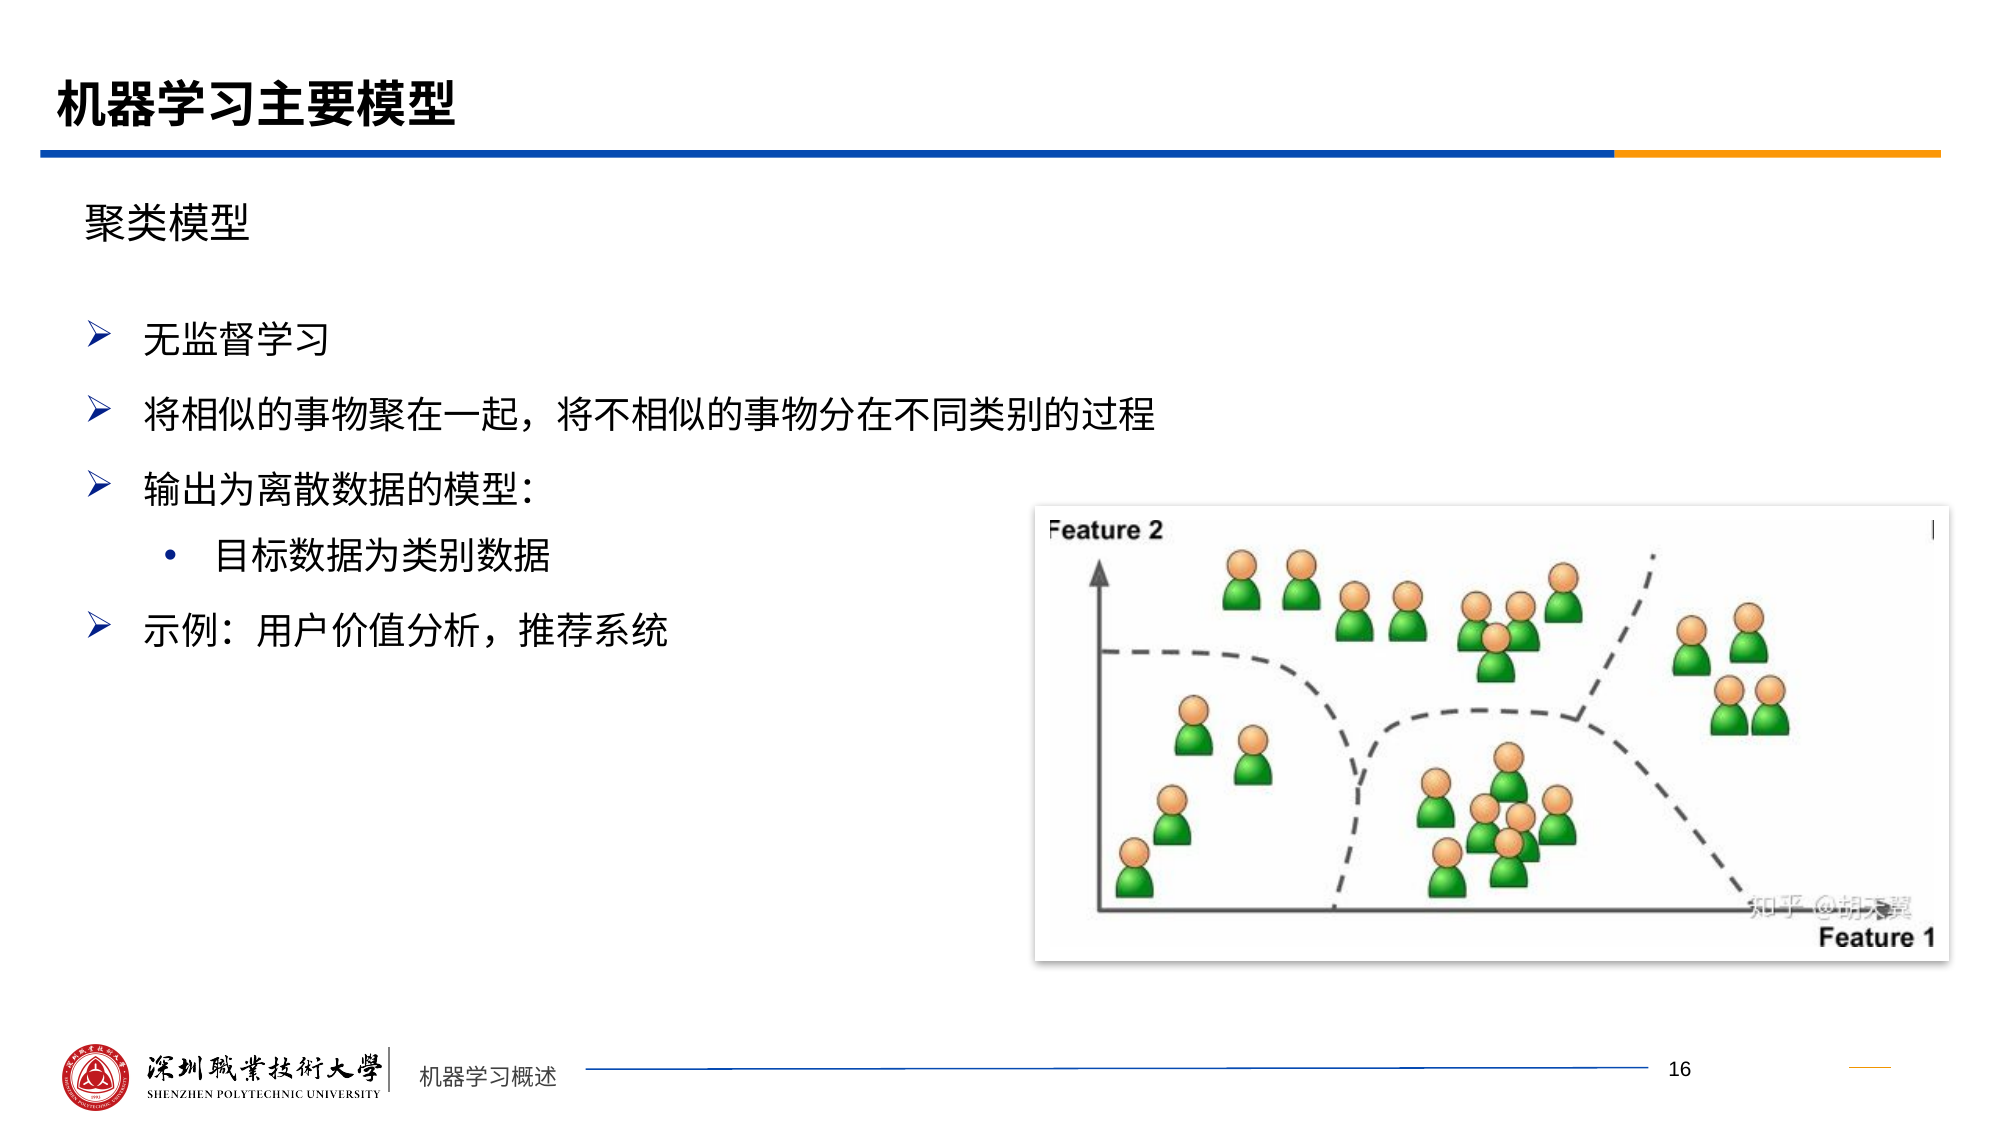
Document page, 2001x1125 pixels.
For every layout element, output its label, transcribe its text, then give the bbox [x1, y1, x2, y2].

picture [1049, 520, 1935, 948]
list 聚类模型 [69, 186, 1892, 257]
title 机器学习主要模型 [41, 58, 1842, 146]
list 无监督学习 将相似的事物聚在一起，将不相似的事物分在不同类别的过程 输出为离散数据的模型： 目标数据为类别数据 示例：用户价值分析，推荐系统 [69, 285, 1892, 1003]
picture [61, 1043, 382, 1112]
